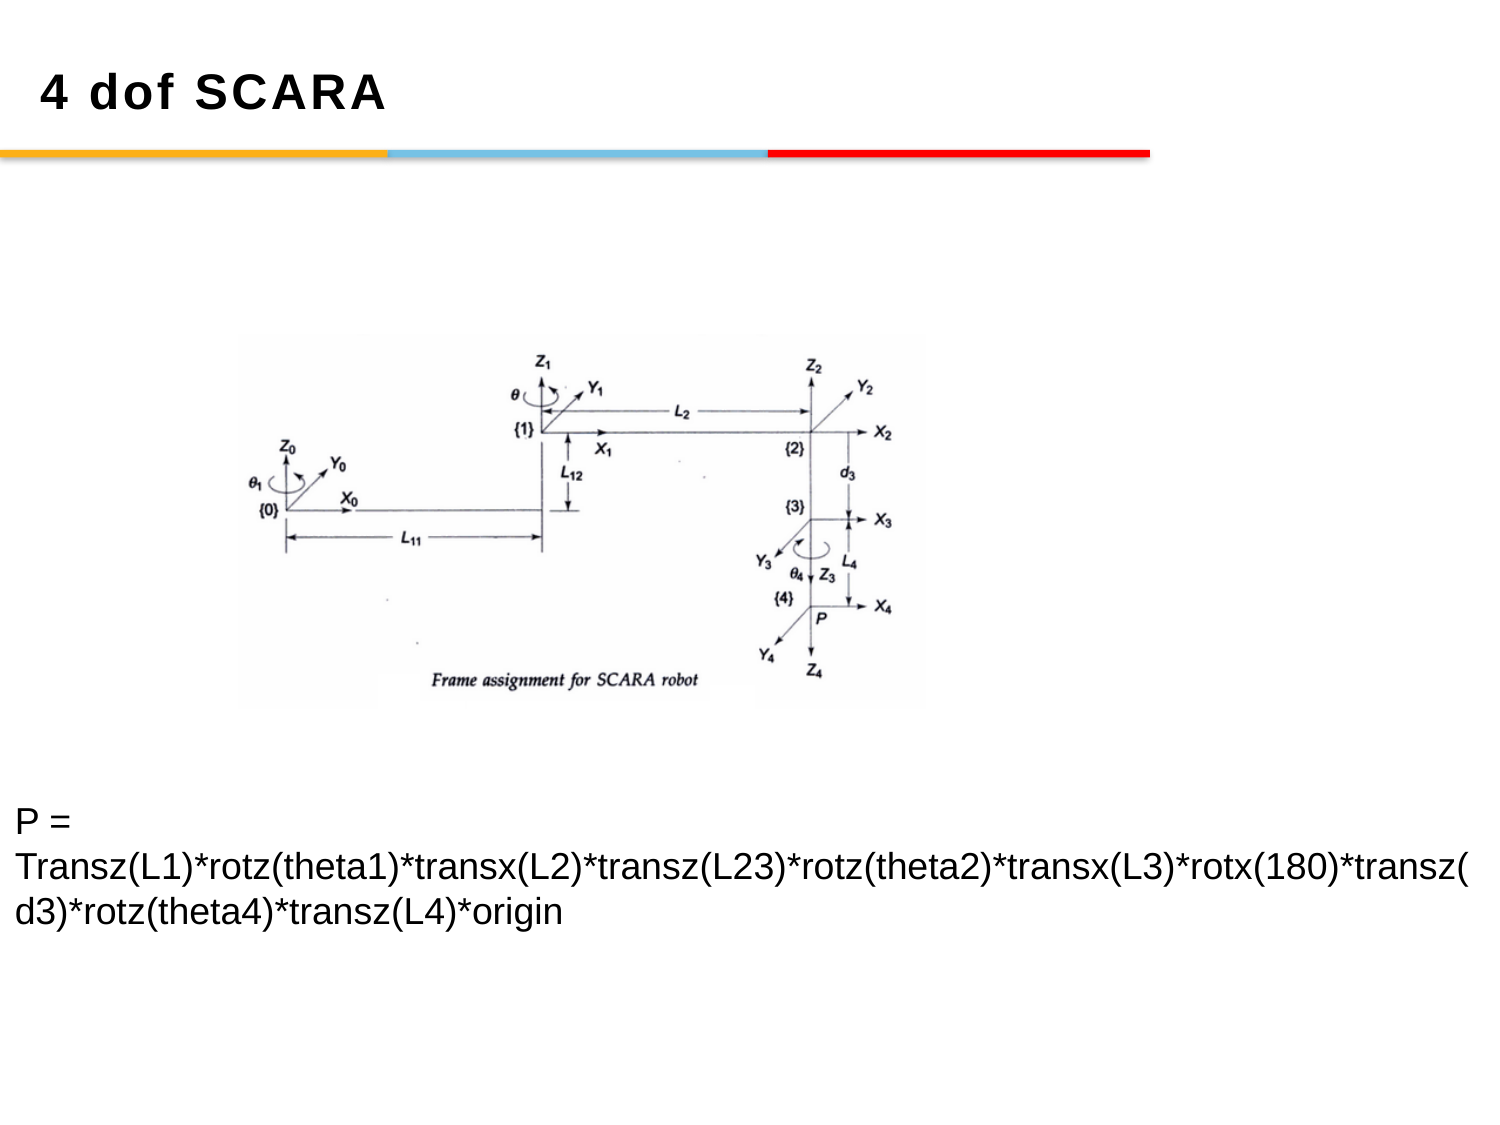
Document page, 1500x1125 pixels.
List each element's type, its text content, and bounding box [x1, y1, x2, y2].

list 4 dof SCARA [40, 25, 1113, 153]
text_box P = Transz(L1)*rotz(theta1)*transx(L2)*transz(L23)*rotz(theta2)*transx(L3)*rotx(180)*transz(d3)*rotz(theta4)*transz(L4)*origin [0, 789, 1500, 985]
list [238, 334, 926, 710]
